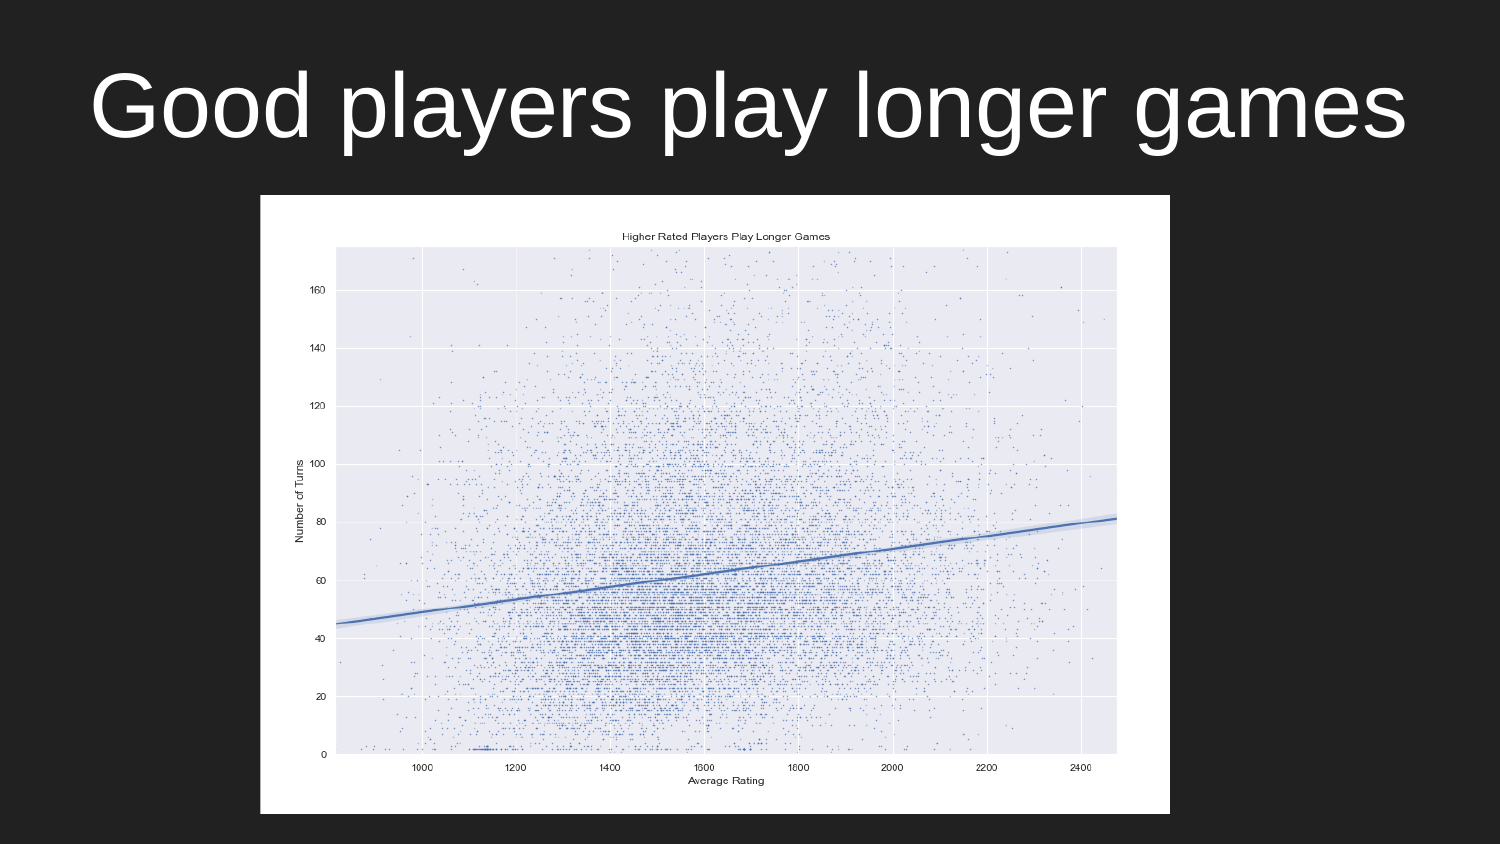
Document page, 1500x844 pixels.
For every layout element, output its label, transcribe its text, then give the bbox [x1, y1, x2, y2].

picture [260, 195, 1171, 814]
text_box Good players play longer games [0, 30, 1500, 196]
